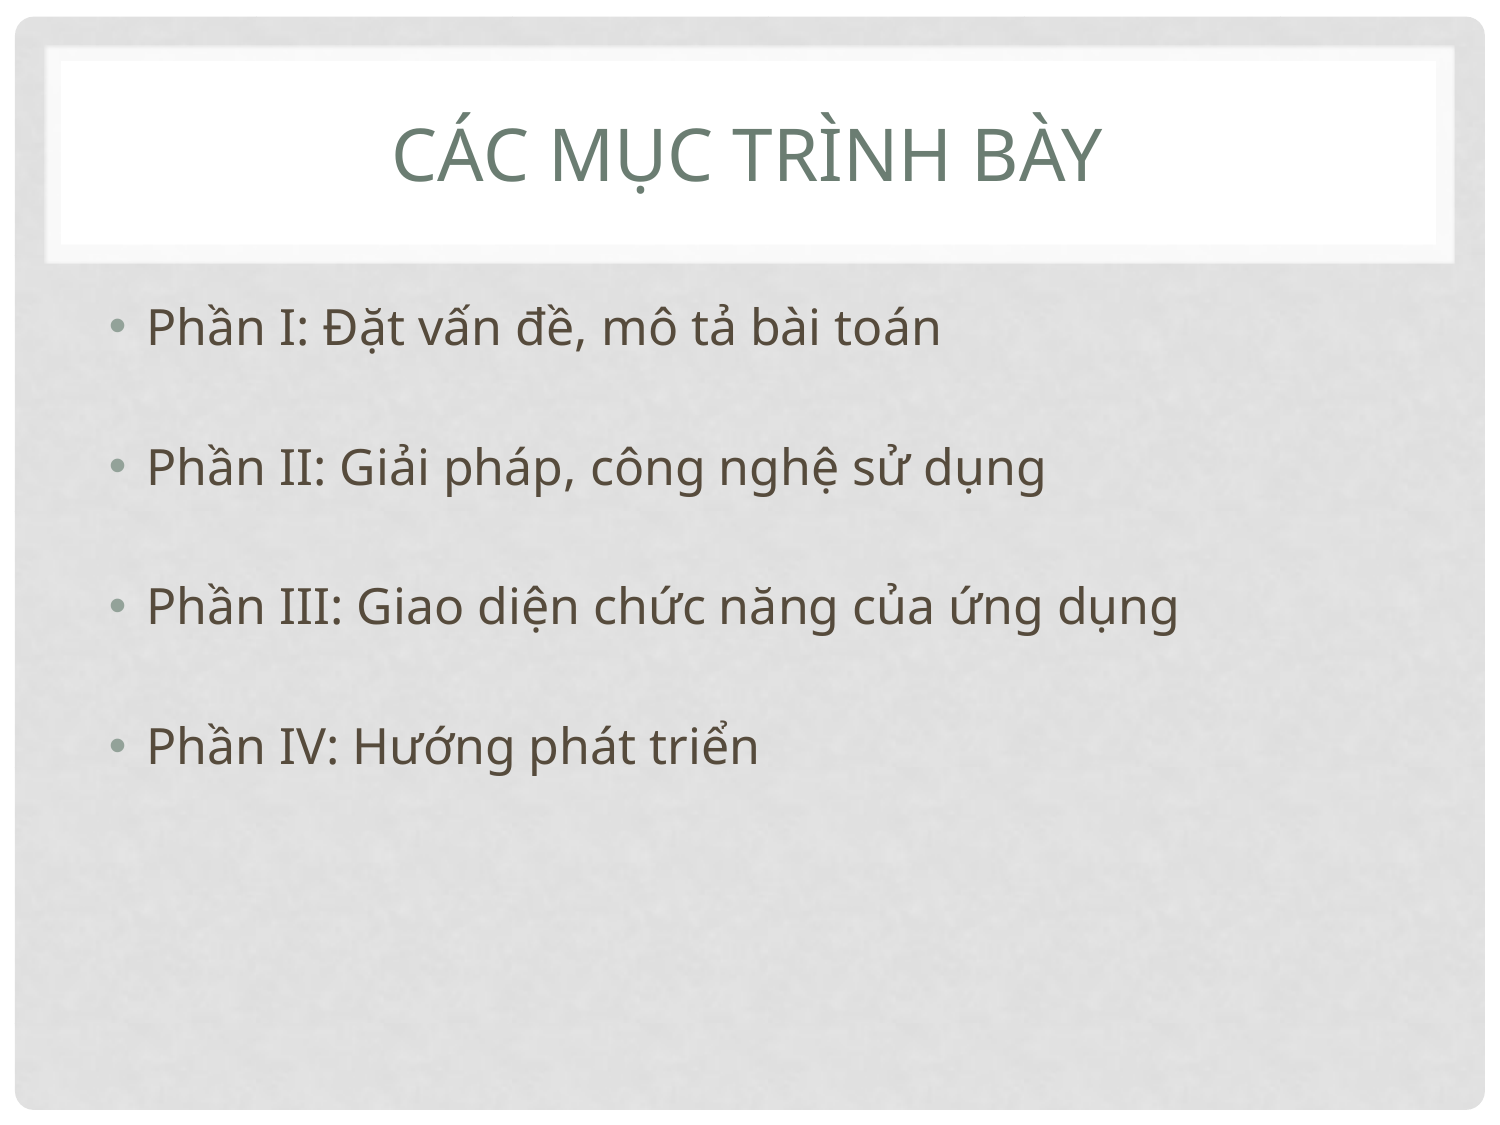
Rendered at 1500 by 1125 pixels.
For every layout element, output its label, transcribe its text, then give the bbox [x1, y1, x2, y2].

title Các mục trình bày [69, 66, 1425, 238]
list Phần I: Đặt vấn đề, mô tả bài toán Phần II: Giải pháp, công nghệ sử dụng Phần III: Giao diện chức năng của ứng dụng Phần IV: Hướng phát triển [75, 287, 1425, 1005]
